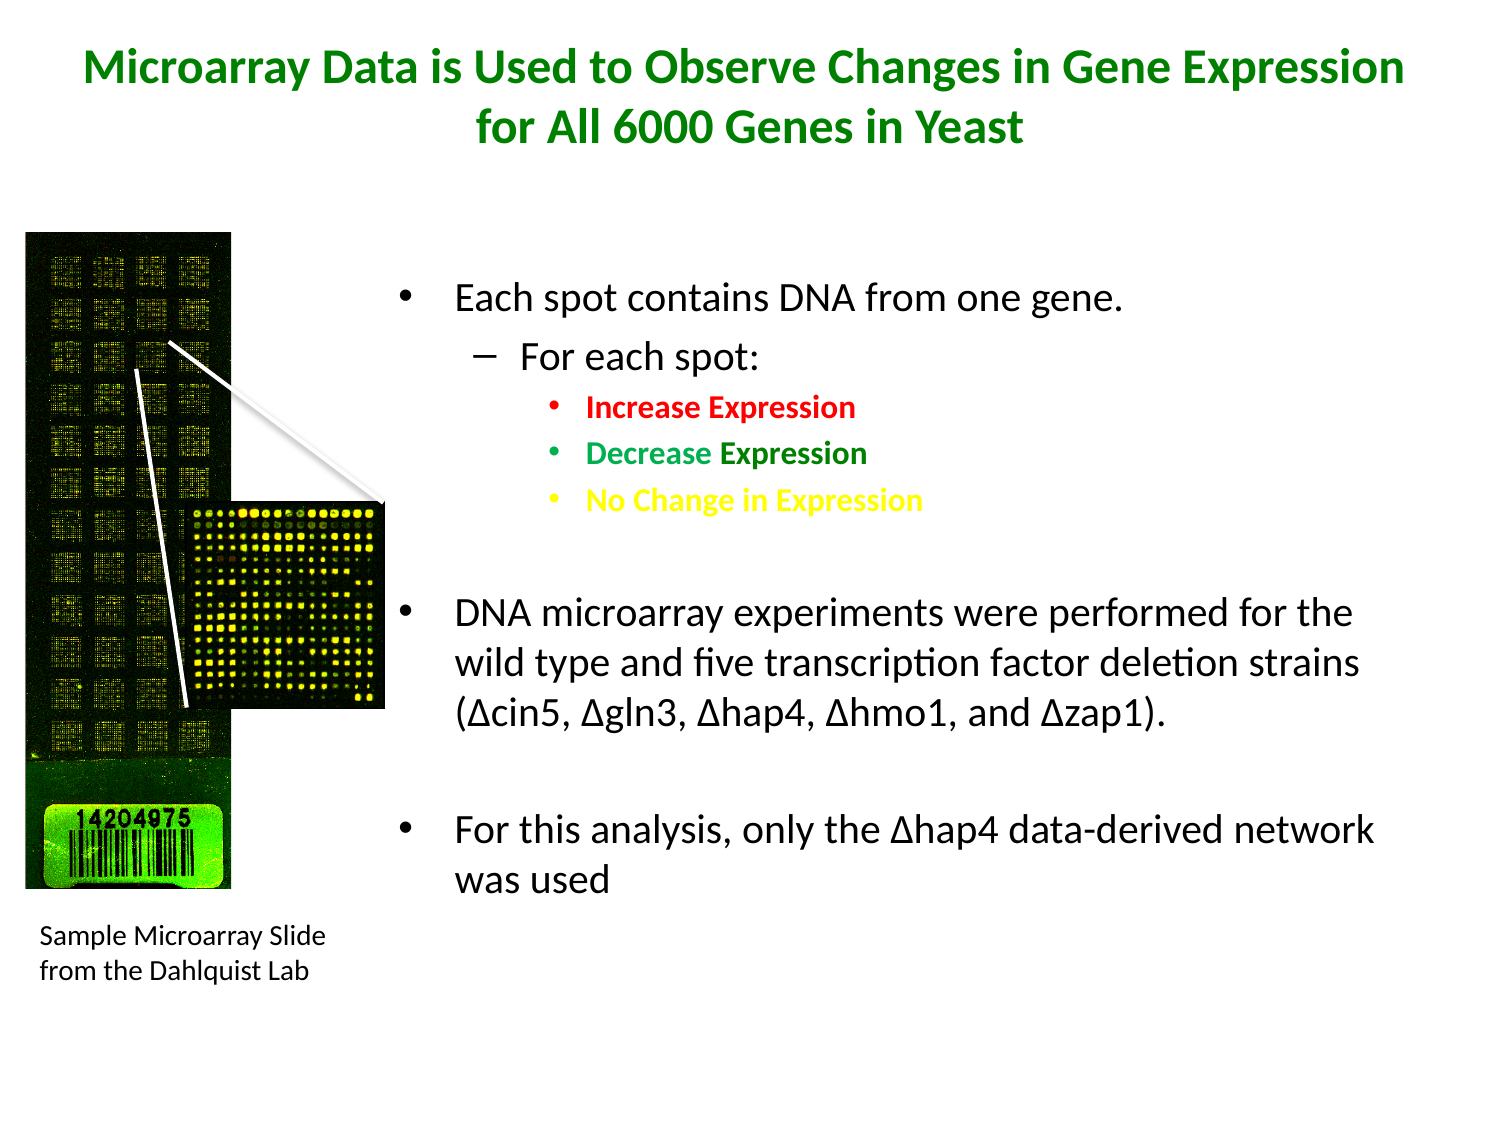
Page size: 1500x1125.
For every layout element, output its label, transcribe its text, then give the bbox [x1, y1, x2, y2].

text_box Sample Microarray Slide from the Dahlquist Lab [24, 908, 384, 994]
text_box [168, 341, 384, 504]
picture [24, 232, 384, 889]
title Microarray Data is Used to Observe Changes in Gene Expression for All 6000 Genes in Yeast [0, 0, 1500, 188]
list Each spot contains DNA from one gene. For each spot: Increase Expression Decrease Expression No Change in Expression DNA microarray experiments were performed for the wild type and five transcription factor deletion strains (Δcin5, Δgln3, Δhap4, Δhmo1, and Δzap1). For this analysis, only the Δhap4 data-derived network was used [383, 262, 1425, 1005]
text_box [135, 368, 187, 708]
